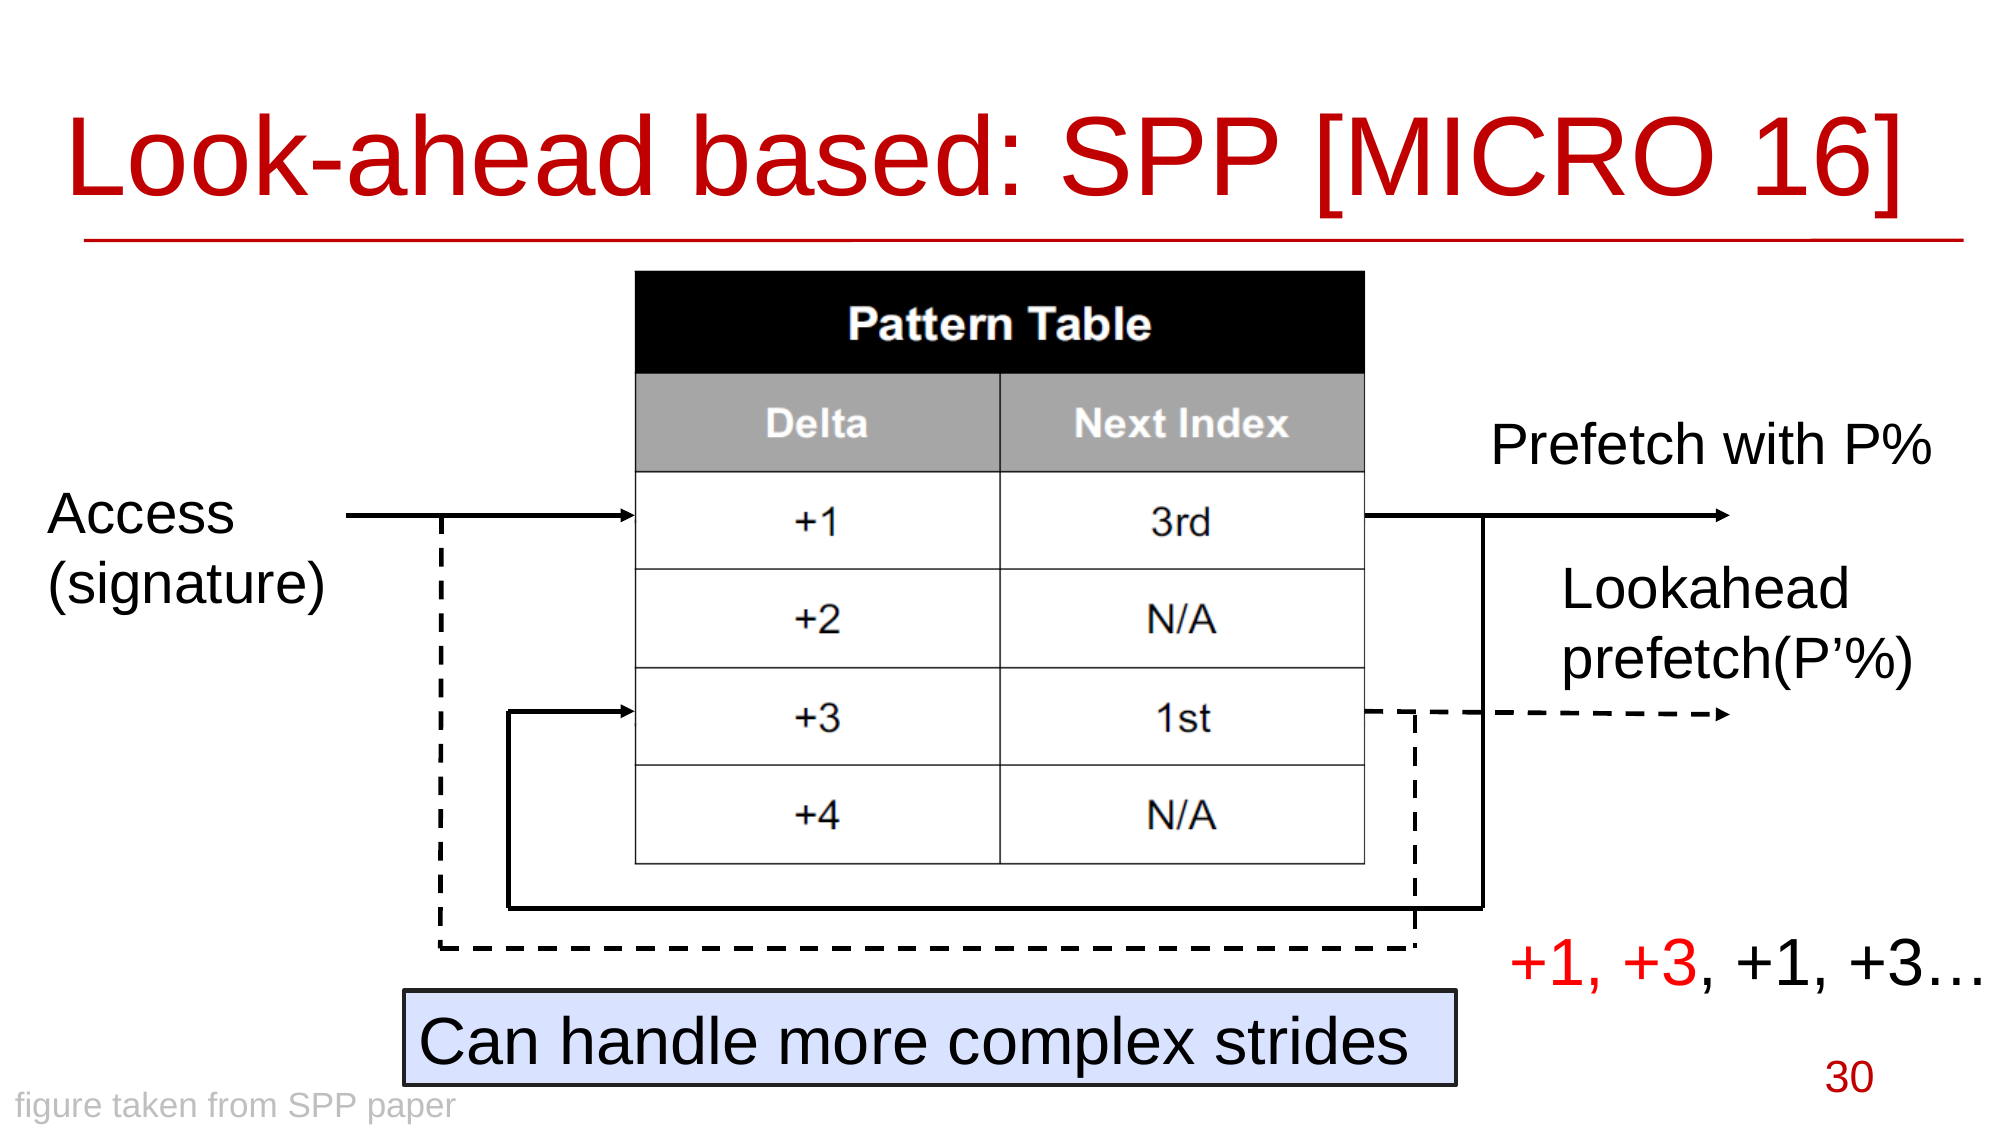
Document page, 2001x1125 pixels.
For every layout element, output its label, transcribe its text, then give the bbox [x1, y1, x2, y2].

slide_number 30 [1765, 1031, 1893, 1118]
text_box Can handle more complex strides [402, 988, 1458, 1087]
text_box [1364, 711, 1730, 715]
text_box figure taken from SPP paper [0, 1074, 586, 1125]
text_box Access (signature) [33, 468, 346, 623]
title Look-ahead based: SPP [MICRO 16] [46, 64, 2000, 190]
text_box Lookahead prefetch(P’%) [1547, 543, 1948, 698]
picture [634, 270, 1366, 869]
text_box +1, +3, +1, +3… [1494, 911, 2000, 1007]
text_box Prefetch with P% [1475, 399, 1967, 484]
